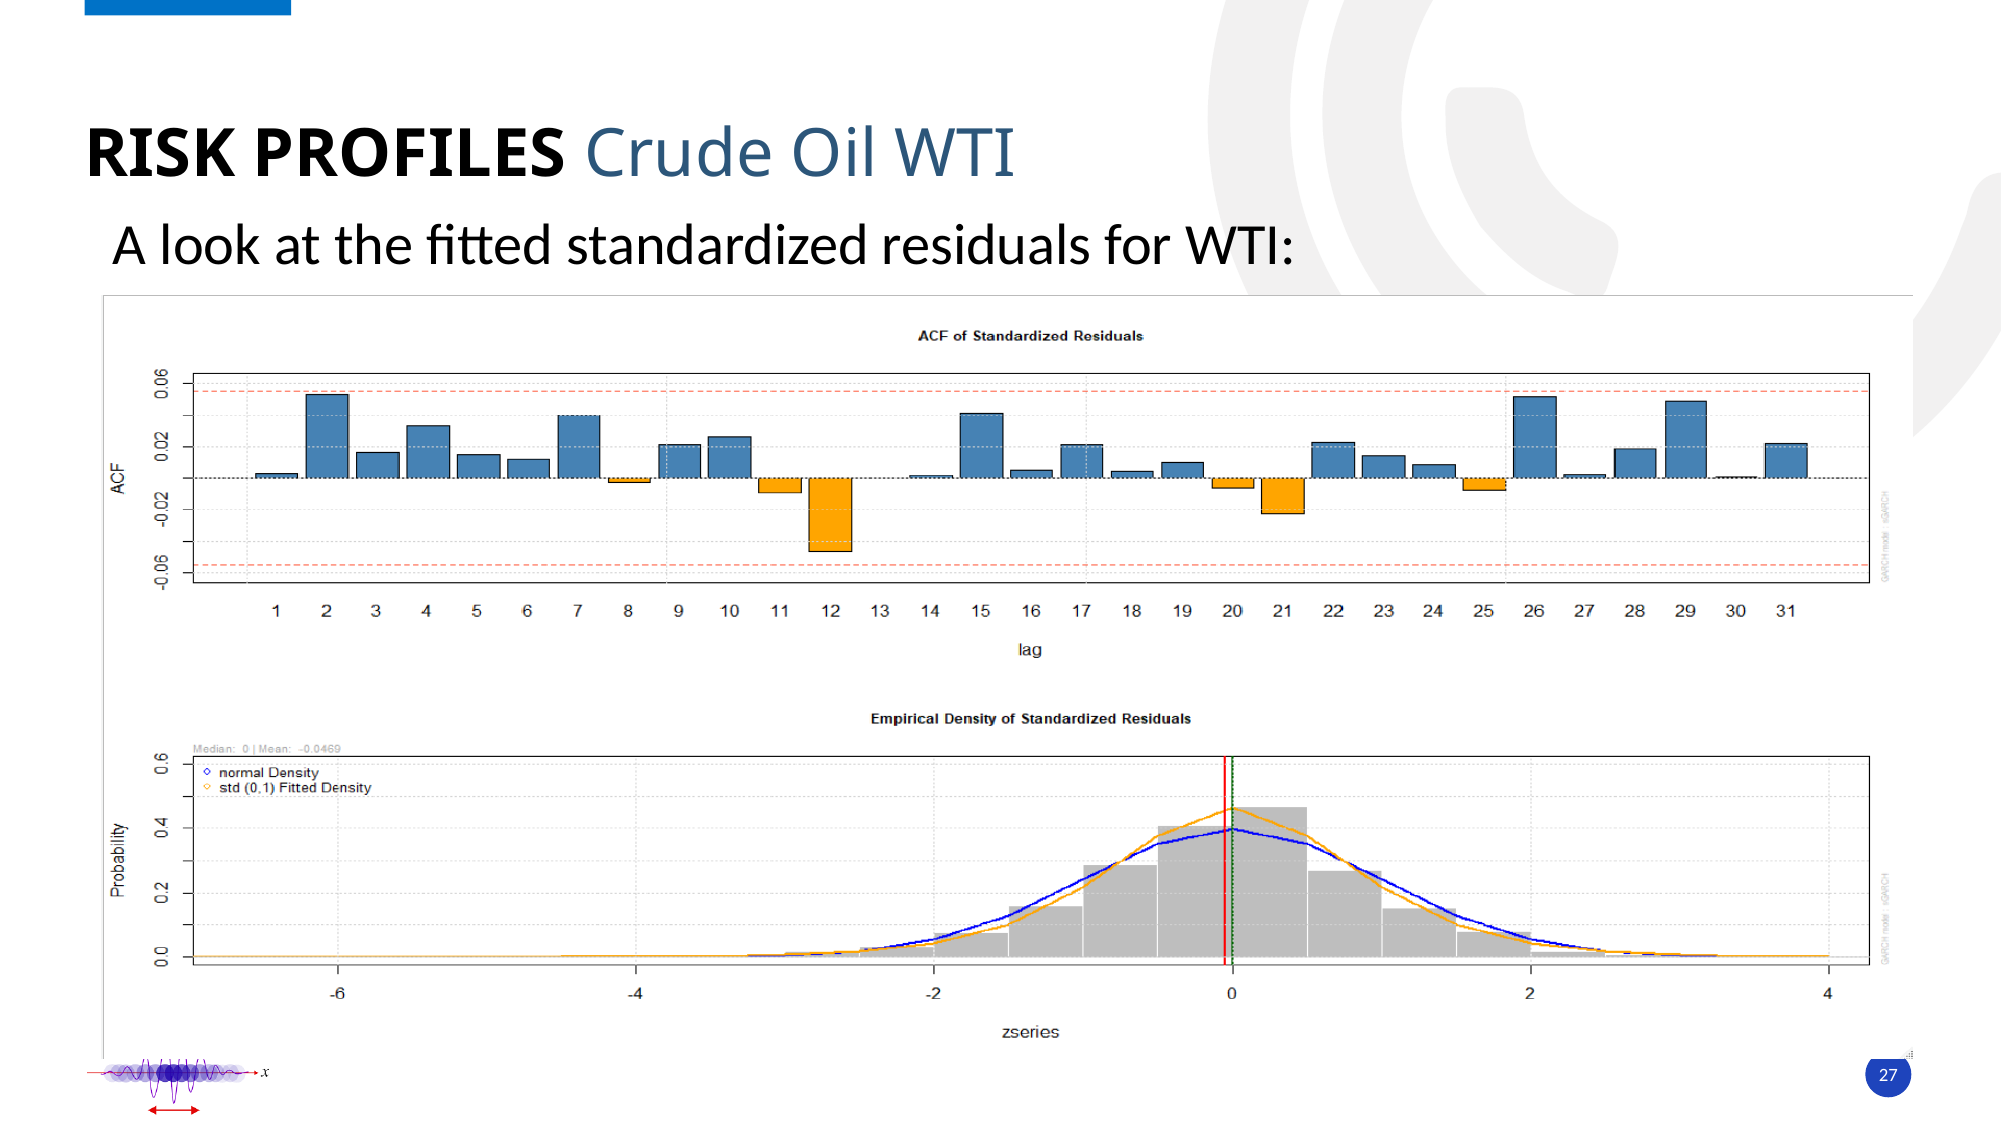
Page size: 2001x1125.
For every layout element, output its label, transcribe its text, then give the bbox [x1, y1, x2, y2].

list A look at the fitted standardized residuals for WTI: [84, 206, 1509, 316]
picture [87, 1026, 269, 1116]
title Risk Profiles Crude Oil WTI [84, 40, 1914, 192]
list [101, 295, 1913, 1059]
slide_number 27 [1864, 1059, 1913, 1090]
